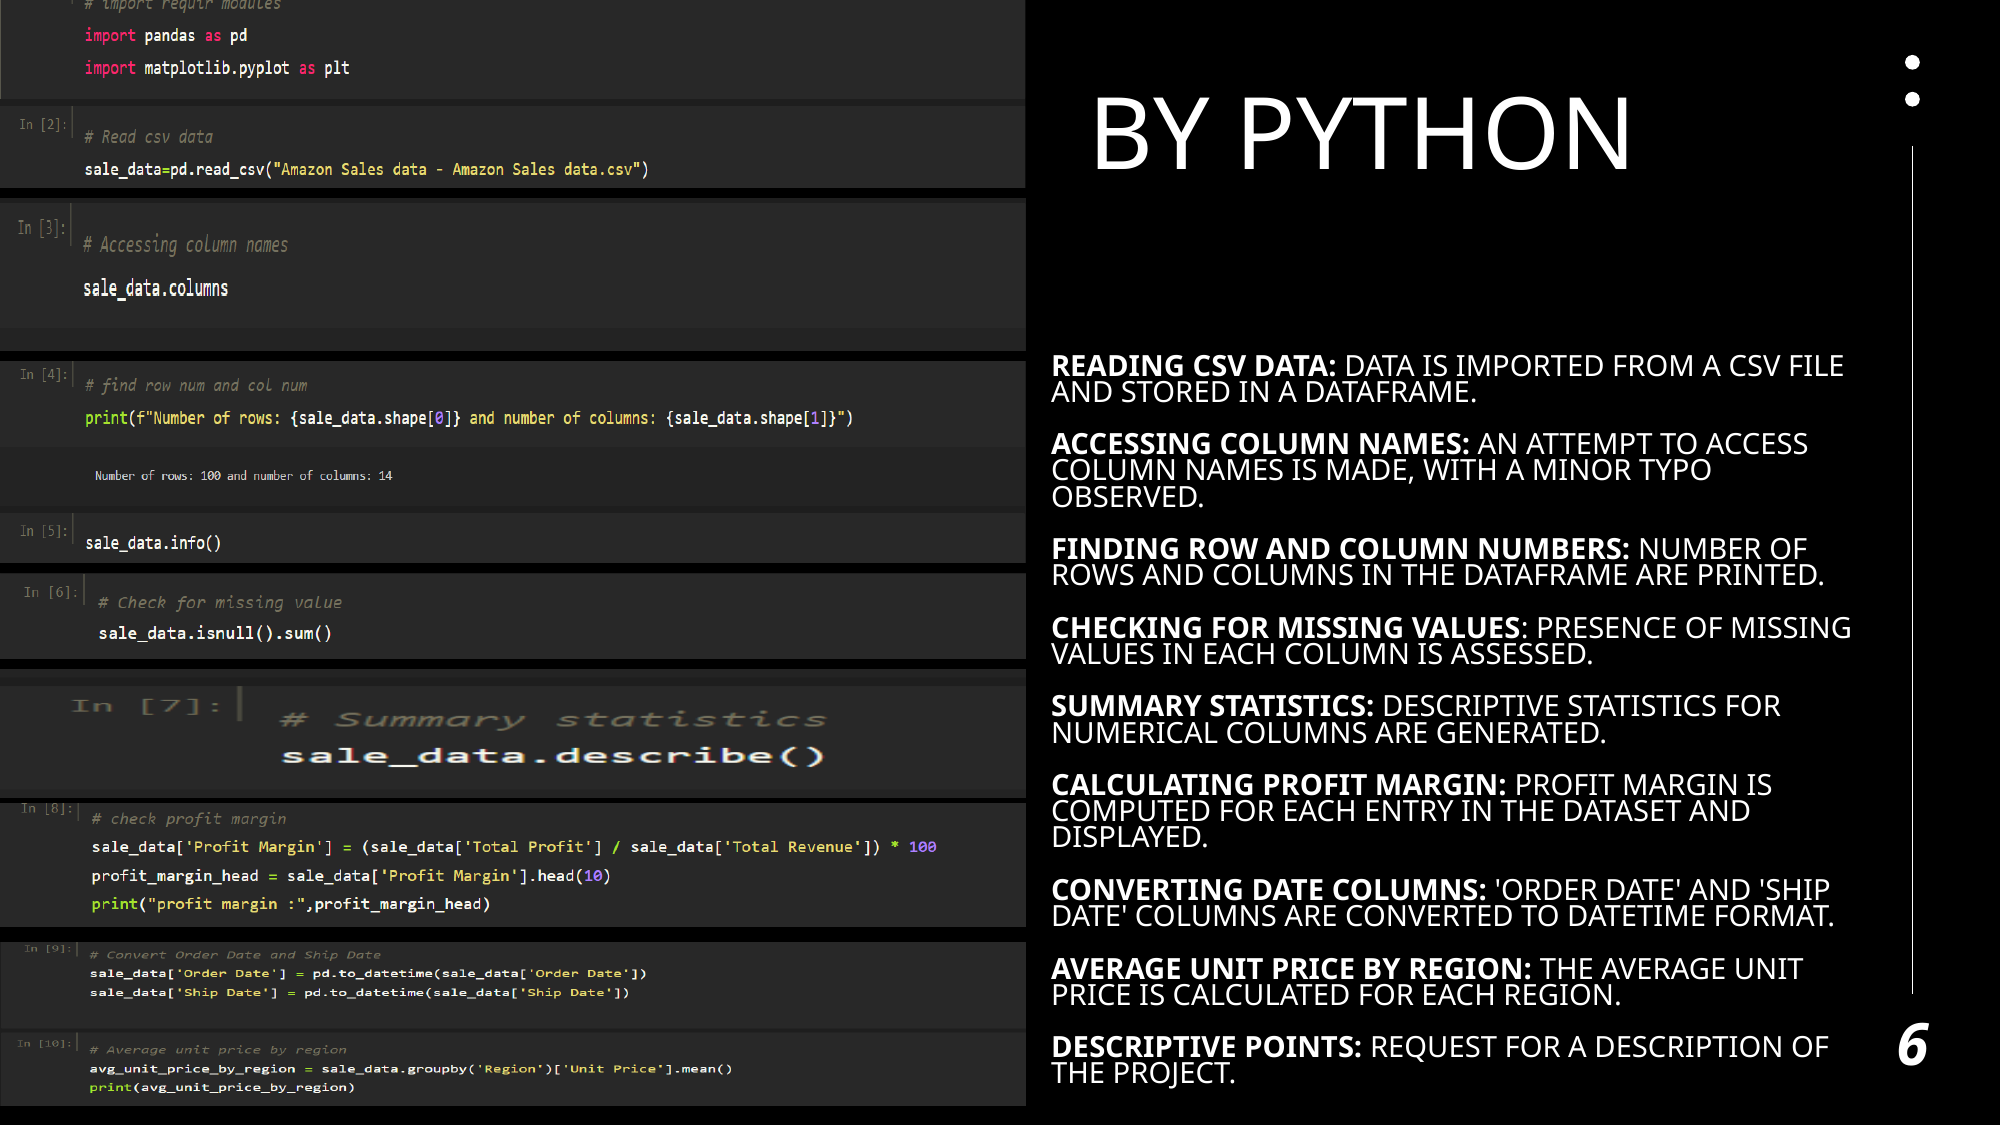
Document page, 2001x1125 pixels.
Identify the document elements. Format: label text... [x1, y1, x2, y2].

text_box BY PYTHON [1088, 35, 1744, 188]
picture [0, 669, 1026, 798]
slide_number 6 [1853, 1024, 1972, 1070]
picture [0, 197, 1026, 351]
picture [0, 0, 1026, 188]
title Reading CSV Data: Data is imported from a CSV file and stored in a DataFrame. Accessing Column Names: An attempt to access column names is made, with a minor typo observed. Finding Row and Column Numbers: Number of rows and columns in the DataFrame are printed. Checking for Missing Values: Presence of missing values in each column is assessed. Summary Statistics: Descriptive statistics for numerical columns are generated. Calculating Profit Margin: Profit margin is computed for each entry in the dataset and displayed. Converting Date Columns: 'Order Date' and 'Ship Date' columns are converted to datetime format. Average Unit Price by Region: The average unit price is calculated for each region. Descriptive Points: Request for a description of the project. [1051, 235, 1868, 1090]
picture [0, 942, 1026, 1106]
picture [0, 361, 1026, 563]
picture [0, 803, 1026, 928]
picture [0, 573, 1026, 660]
